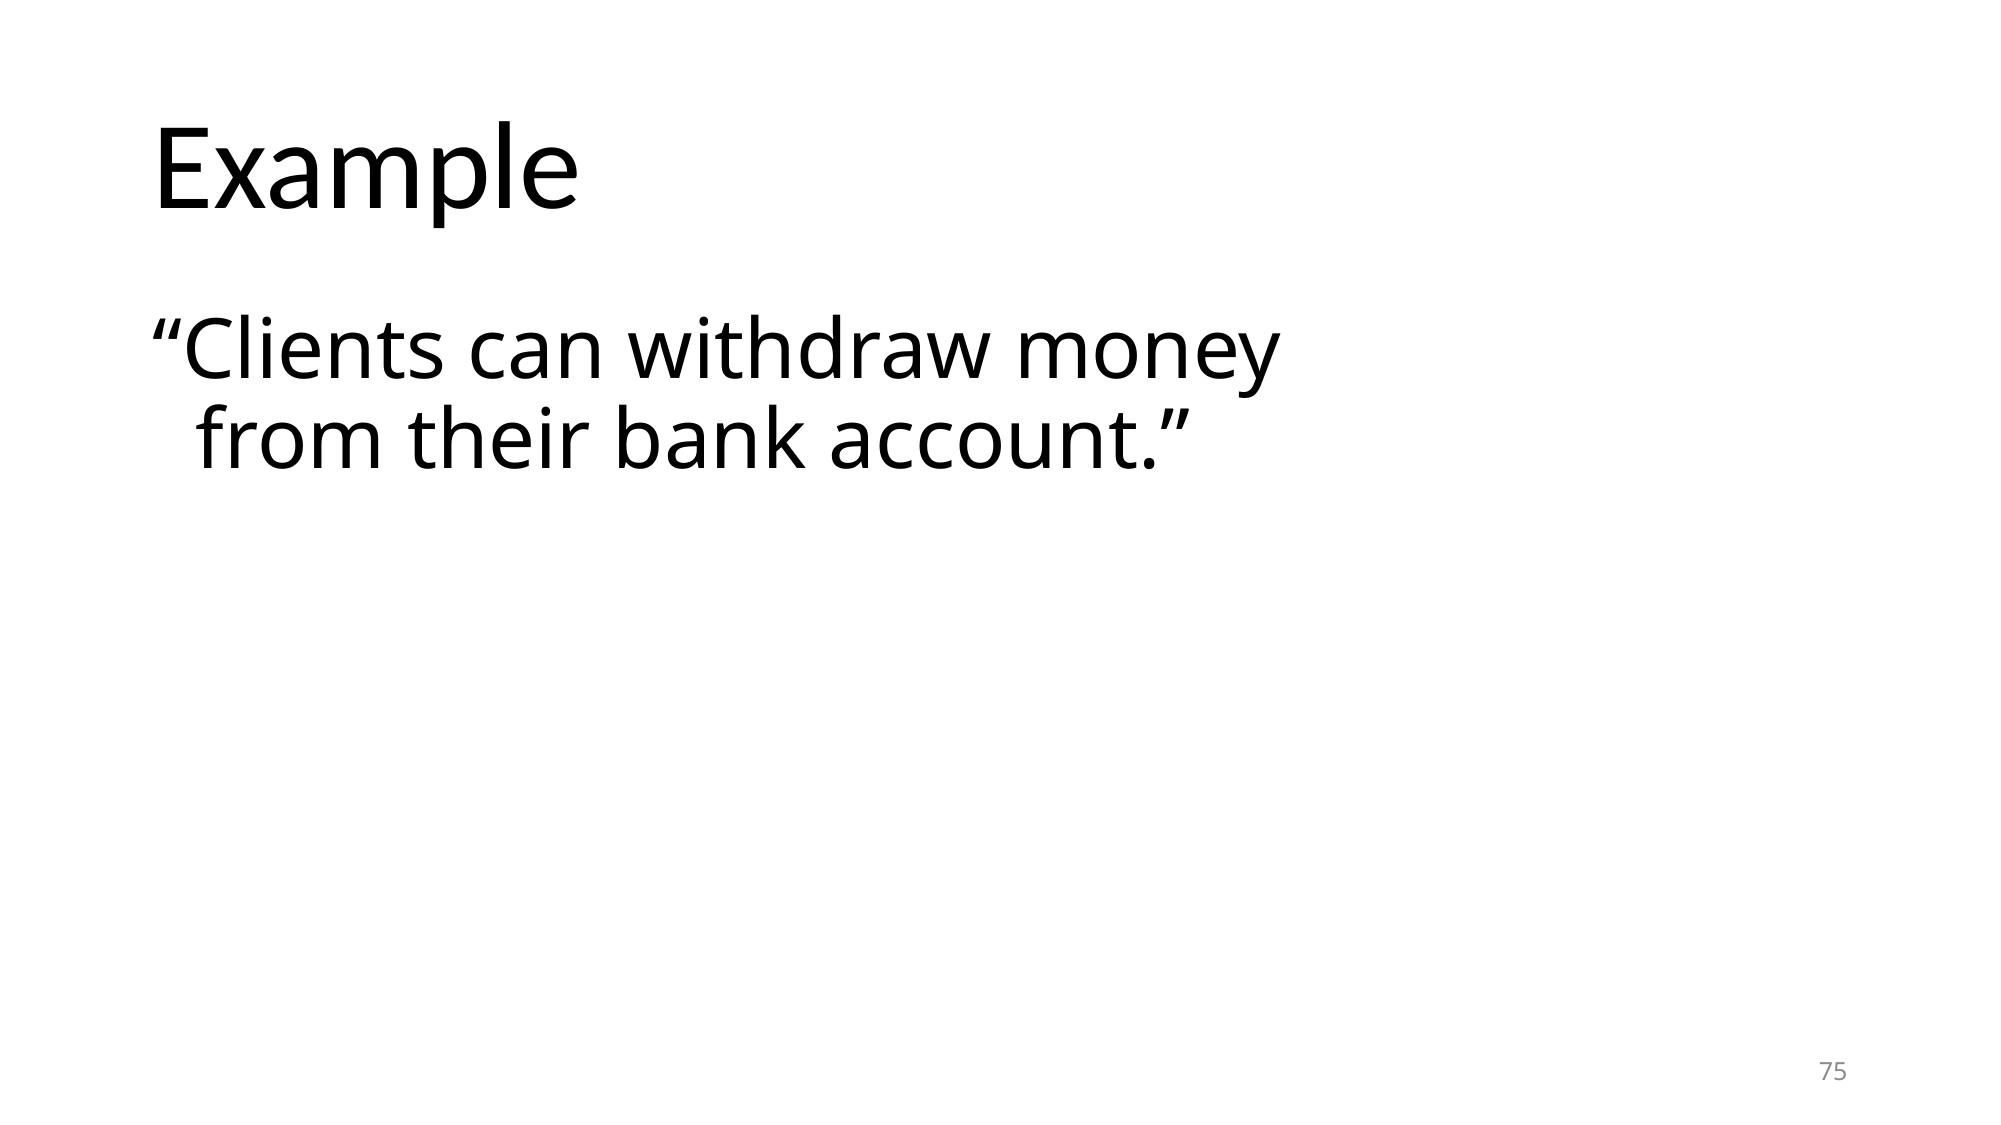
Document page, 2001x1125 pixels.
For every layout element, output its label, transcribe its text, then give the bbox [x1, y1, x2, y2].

title Example [137, 59, 1863, 278]
list “Clients can withdraw money from their bank account.” [137, 299, 1863, 1014]
slide_number 75 [1412, 1042, 1863, 1103]
